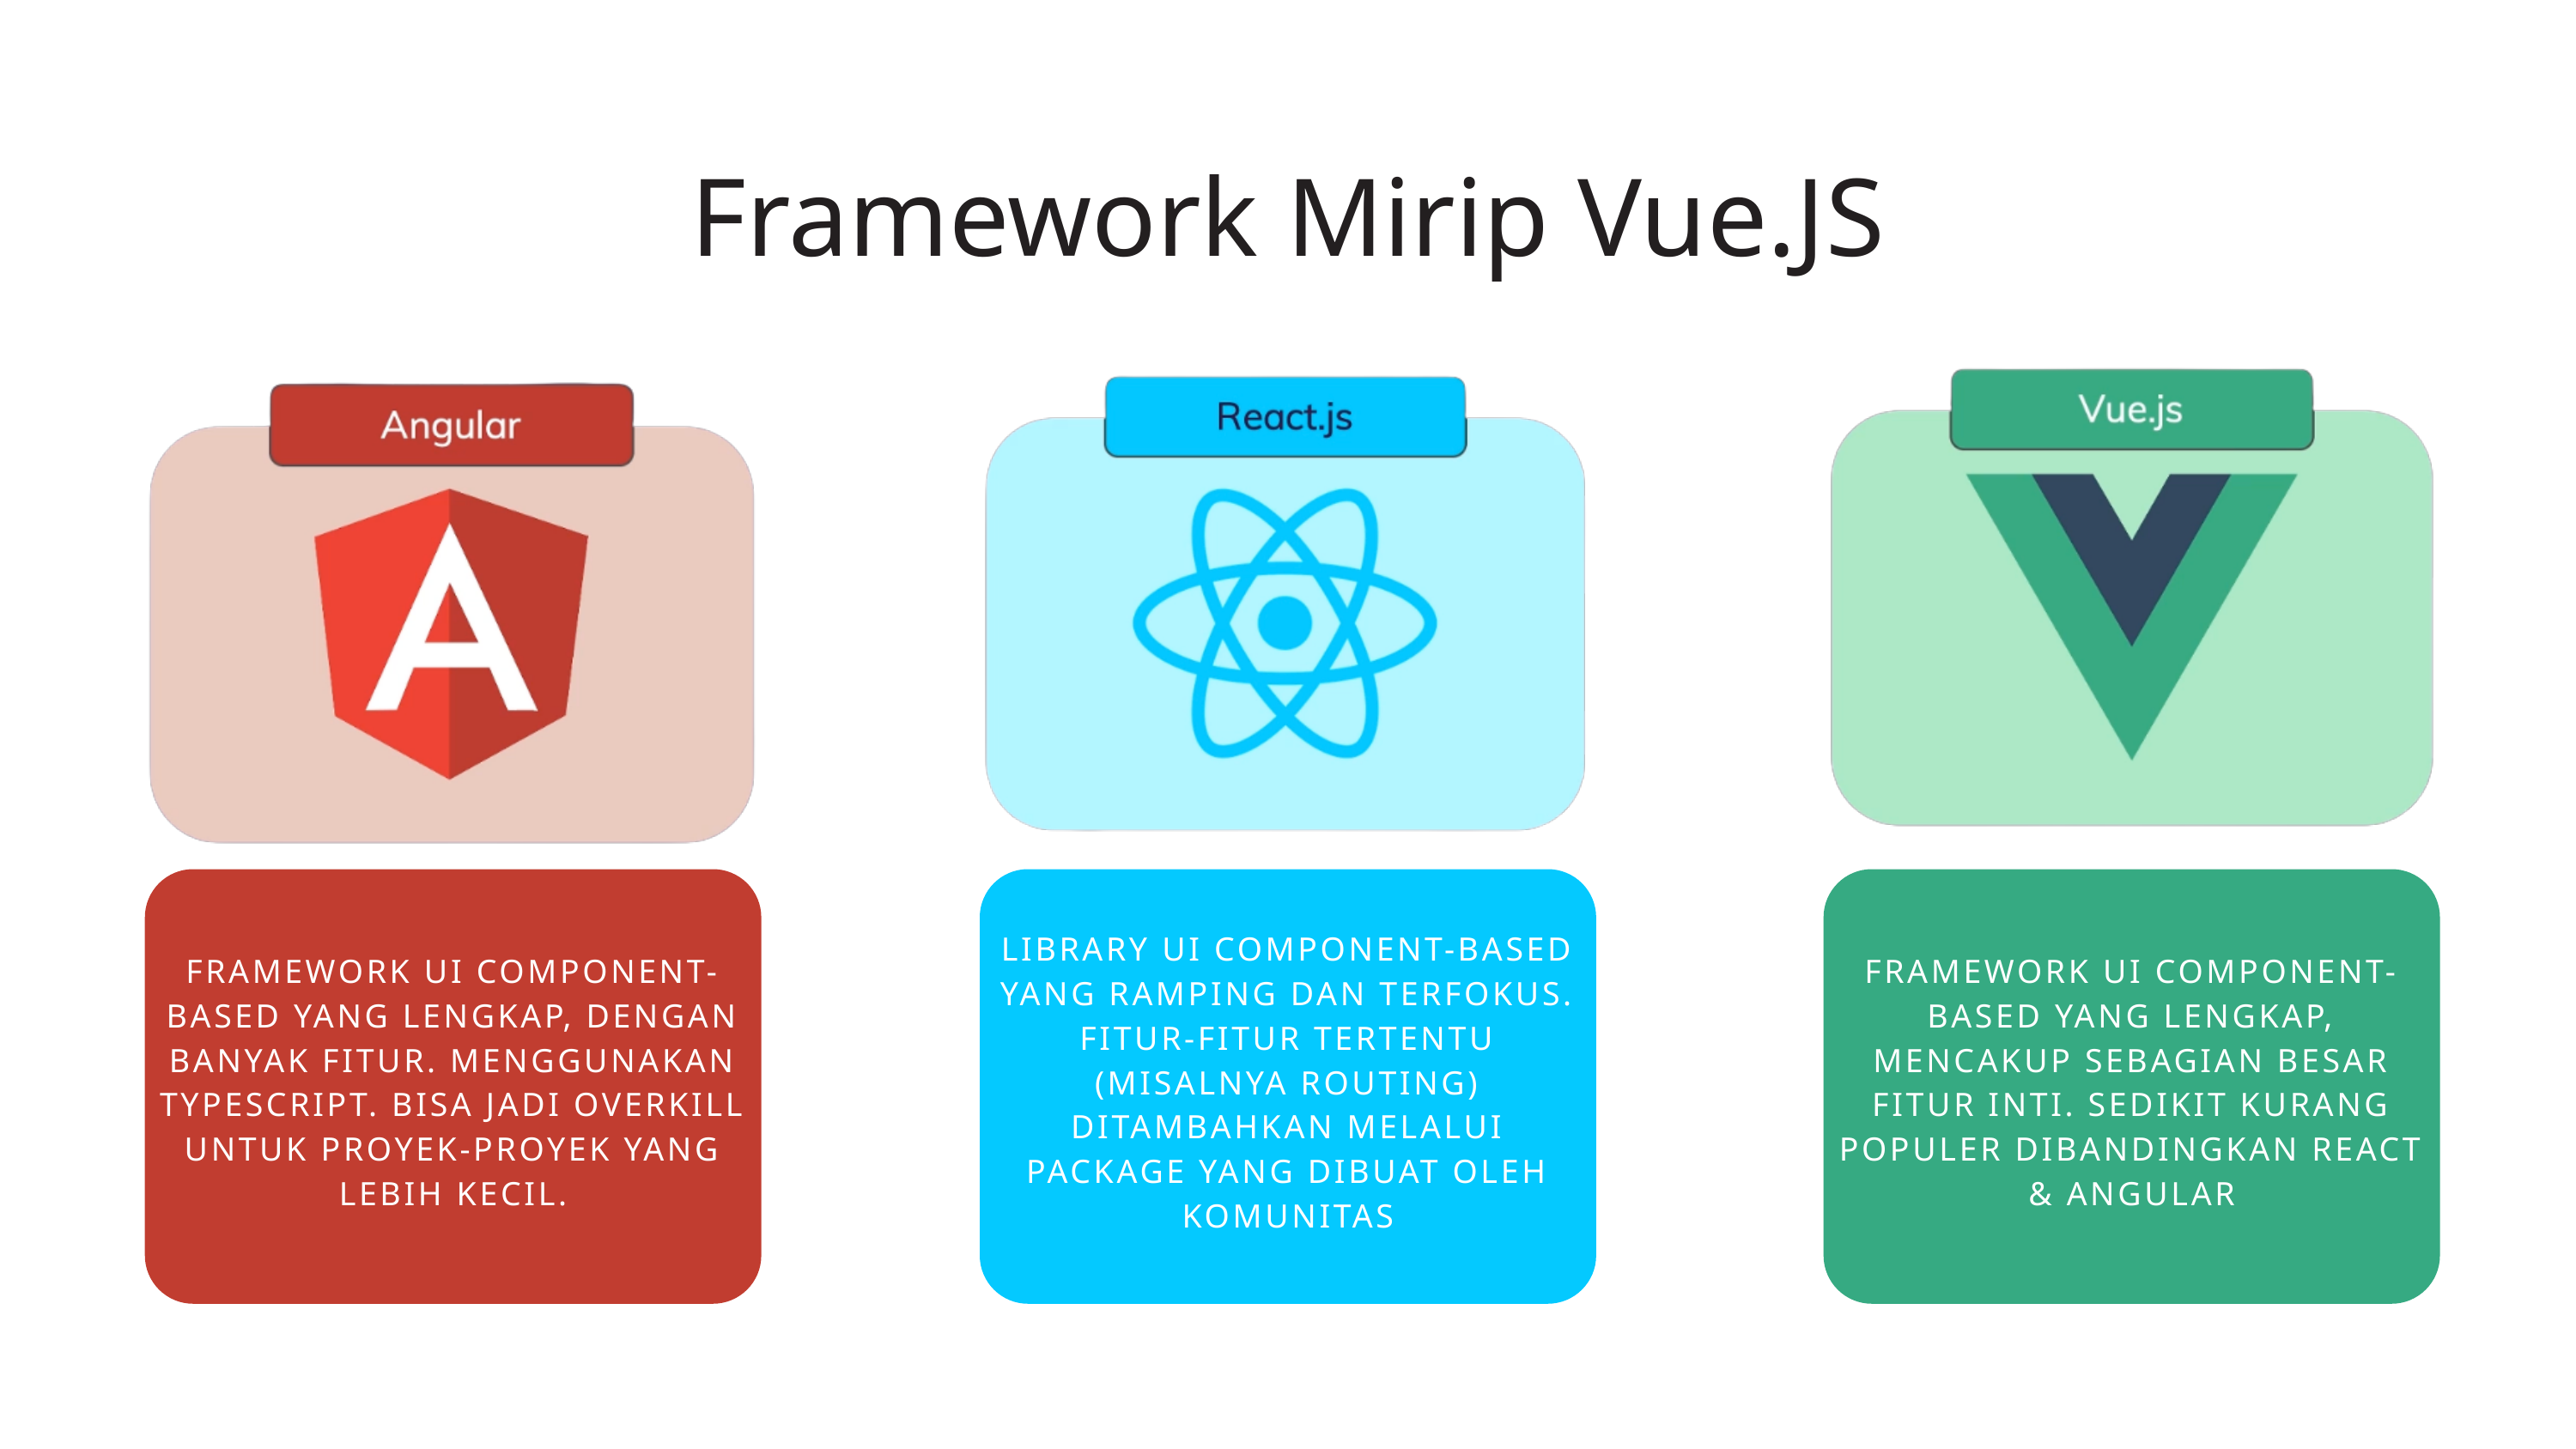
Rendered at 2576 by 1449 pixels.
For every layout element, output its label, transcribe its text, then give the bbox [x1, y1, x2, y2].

text_box Framework Mirip Vue.JS [392, 127, 2184, 278]
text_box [144, 869, 762, 1304]
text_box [1823, 869, 2440, 1304]
text_box [974, 364, 1602, 850]
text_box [979, 869, 1597, 1304]
text_box [144, 359, 762, 854]
text_box [1815, 359, 2449, 840]
